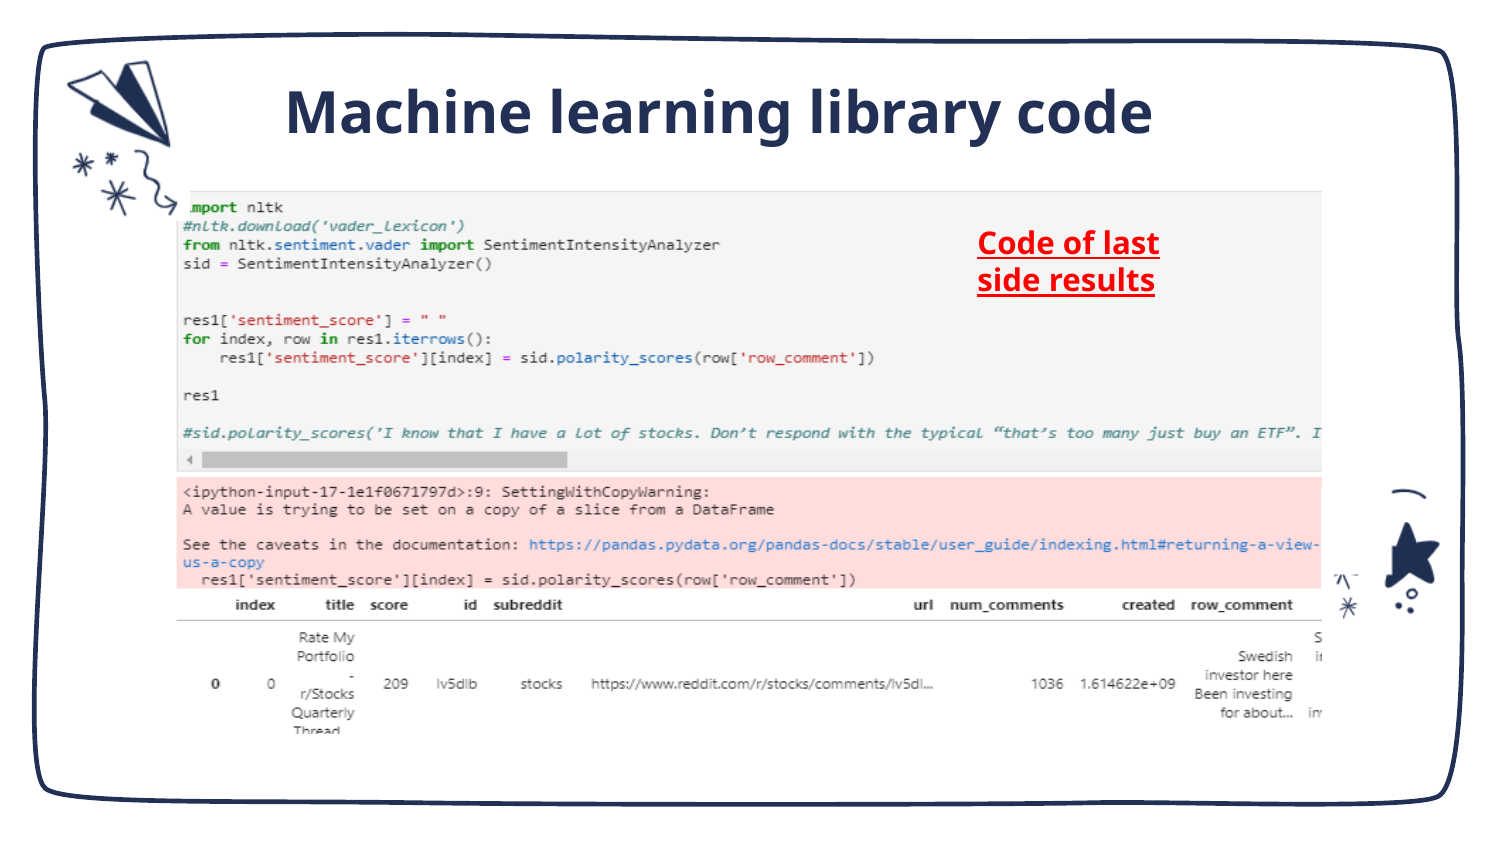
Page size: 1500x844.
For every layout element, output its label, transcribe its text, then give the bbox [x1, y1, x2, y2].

title Machine learning library code [234, 56, 1203, 160]
picture [64, 56, 1451, 734]
